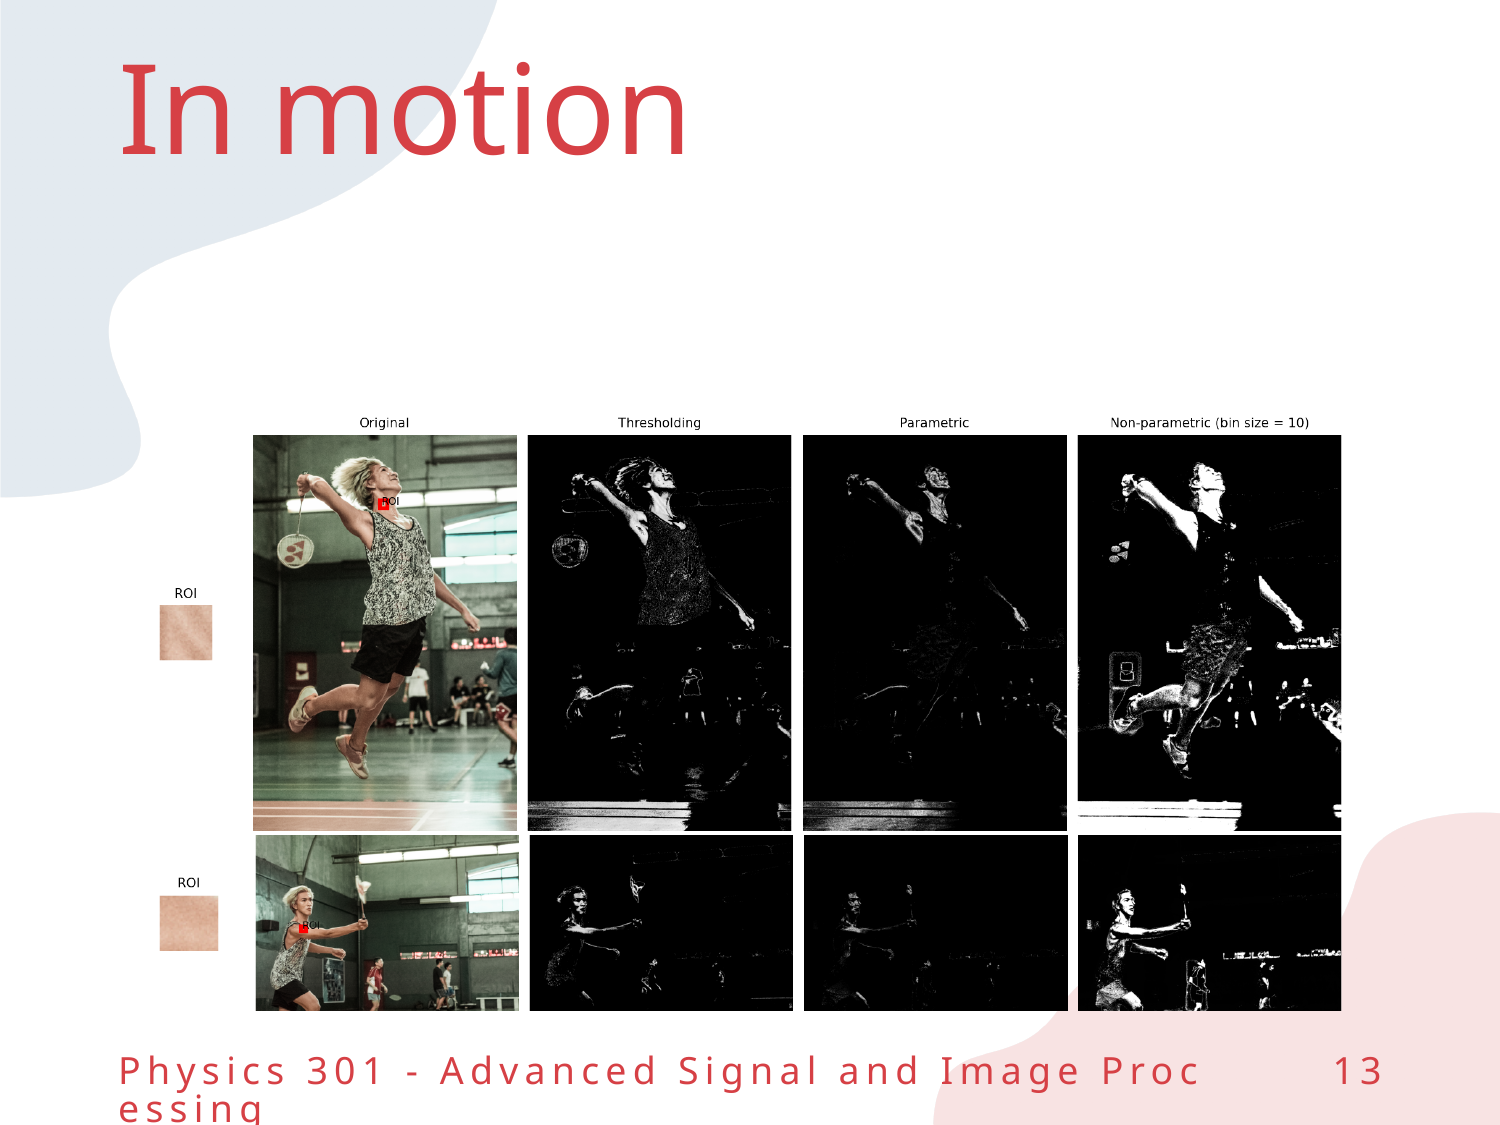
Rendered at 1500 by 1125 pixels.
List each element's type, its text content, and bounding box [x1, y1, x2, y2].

title In motion [103, 59, 1397, 169]
footer Physics 301 - Advanced Signal and Image Processing [103, 1042, 1222, 1103]
picture [1, 0, 1500, 1125]
slide_number 13 [1244, 1042, 1397, 1103]
